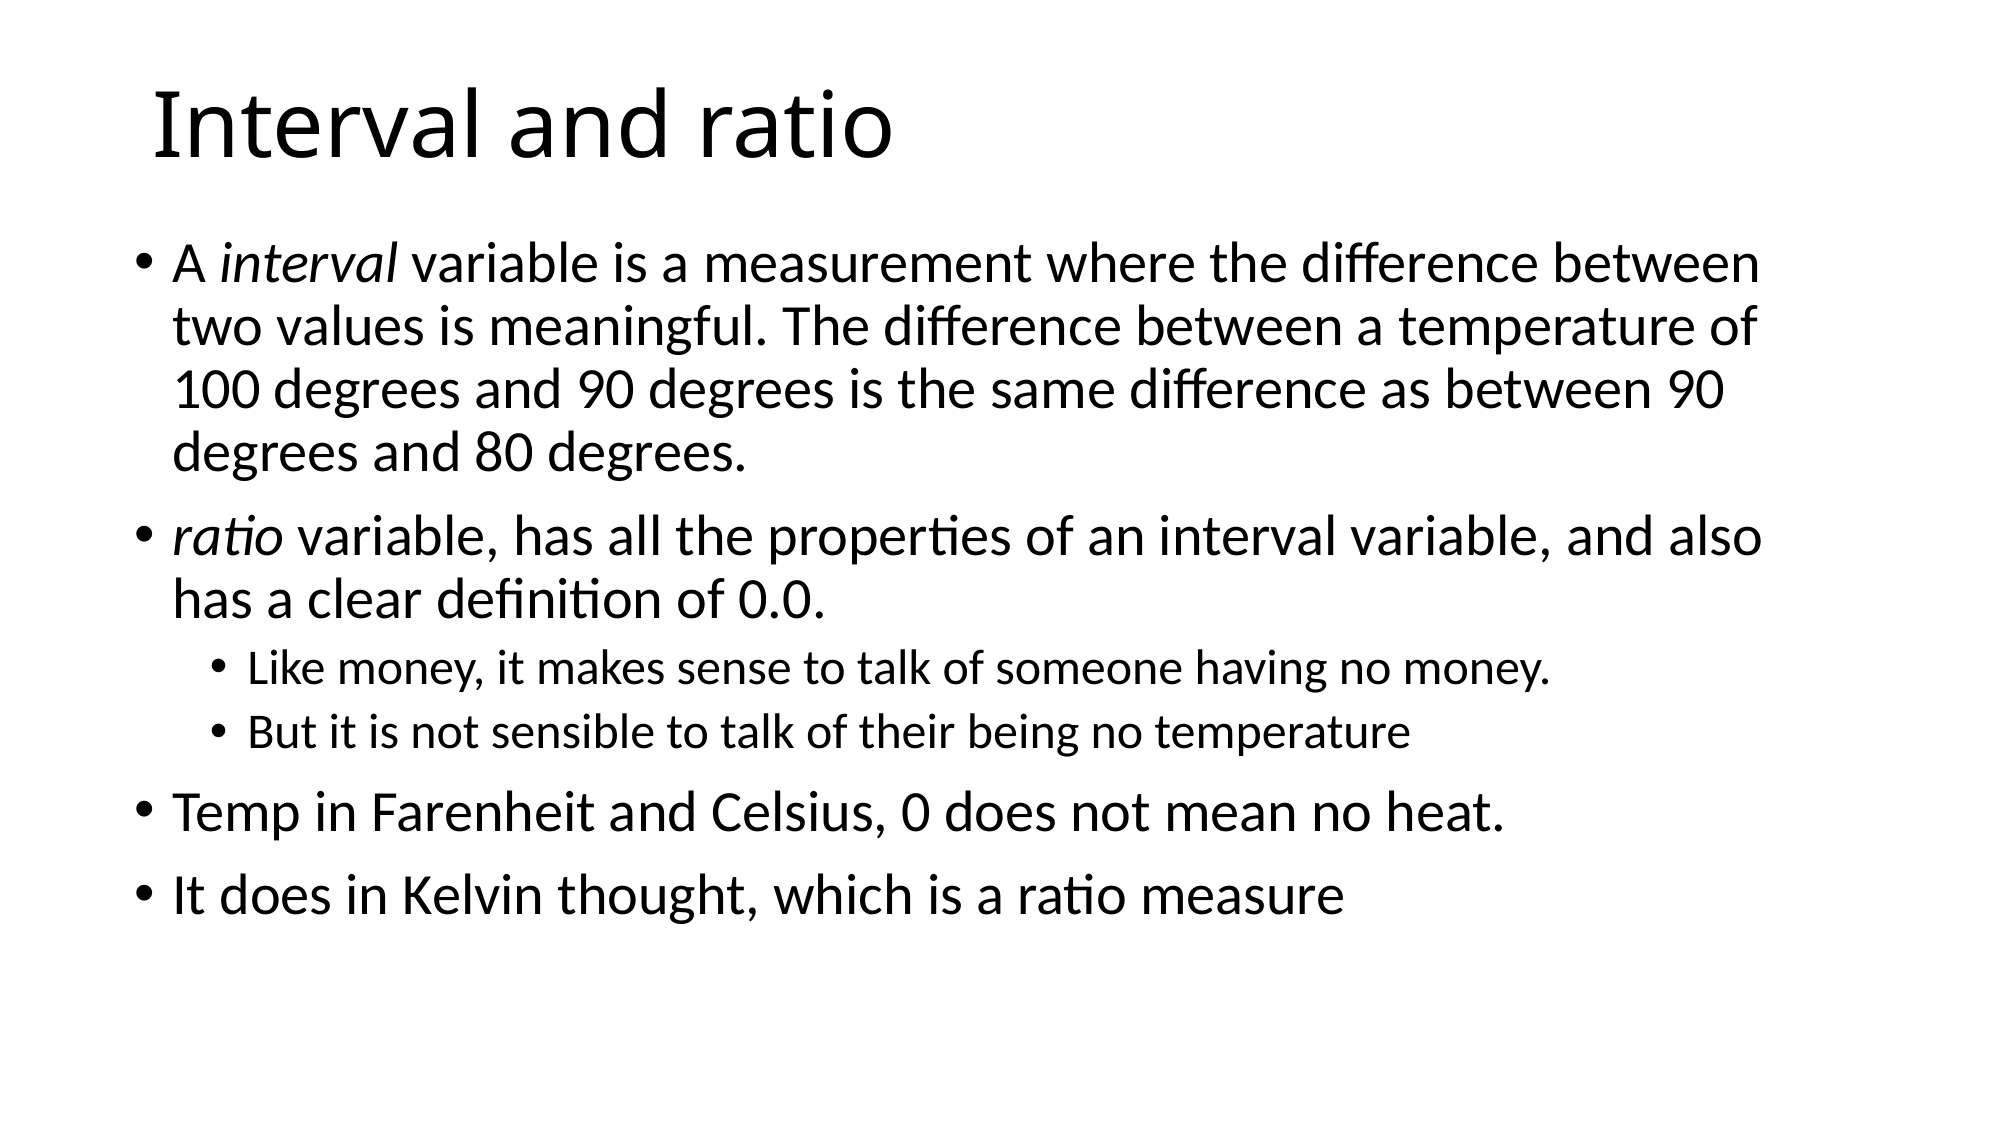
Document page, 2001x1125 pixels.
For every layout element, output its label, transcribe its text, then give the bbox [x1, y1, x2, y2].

list A interval variable is a measurement where the difference between two values is meaningful. The difference between a temperature of 100 degrees and 90 degrees is the same difference as between 90 degrees and 80 degrees. ratio variable, has all the properties of an interval variable, and also has a clear definition of 0.0. Like money, it makes sense to talk of someone having no money. But it is not sensible to talk of their being no temperature Temp in Farenheit and Celsius, 0 does not mean no heat. It does in Kelvin thought, which is a ratio measure [119, 224, 1863, 1014]
title Interval and ratio [137, 19, 1863, 224]
